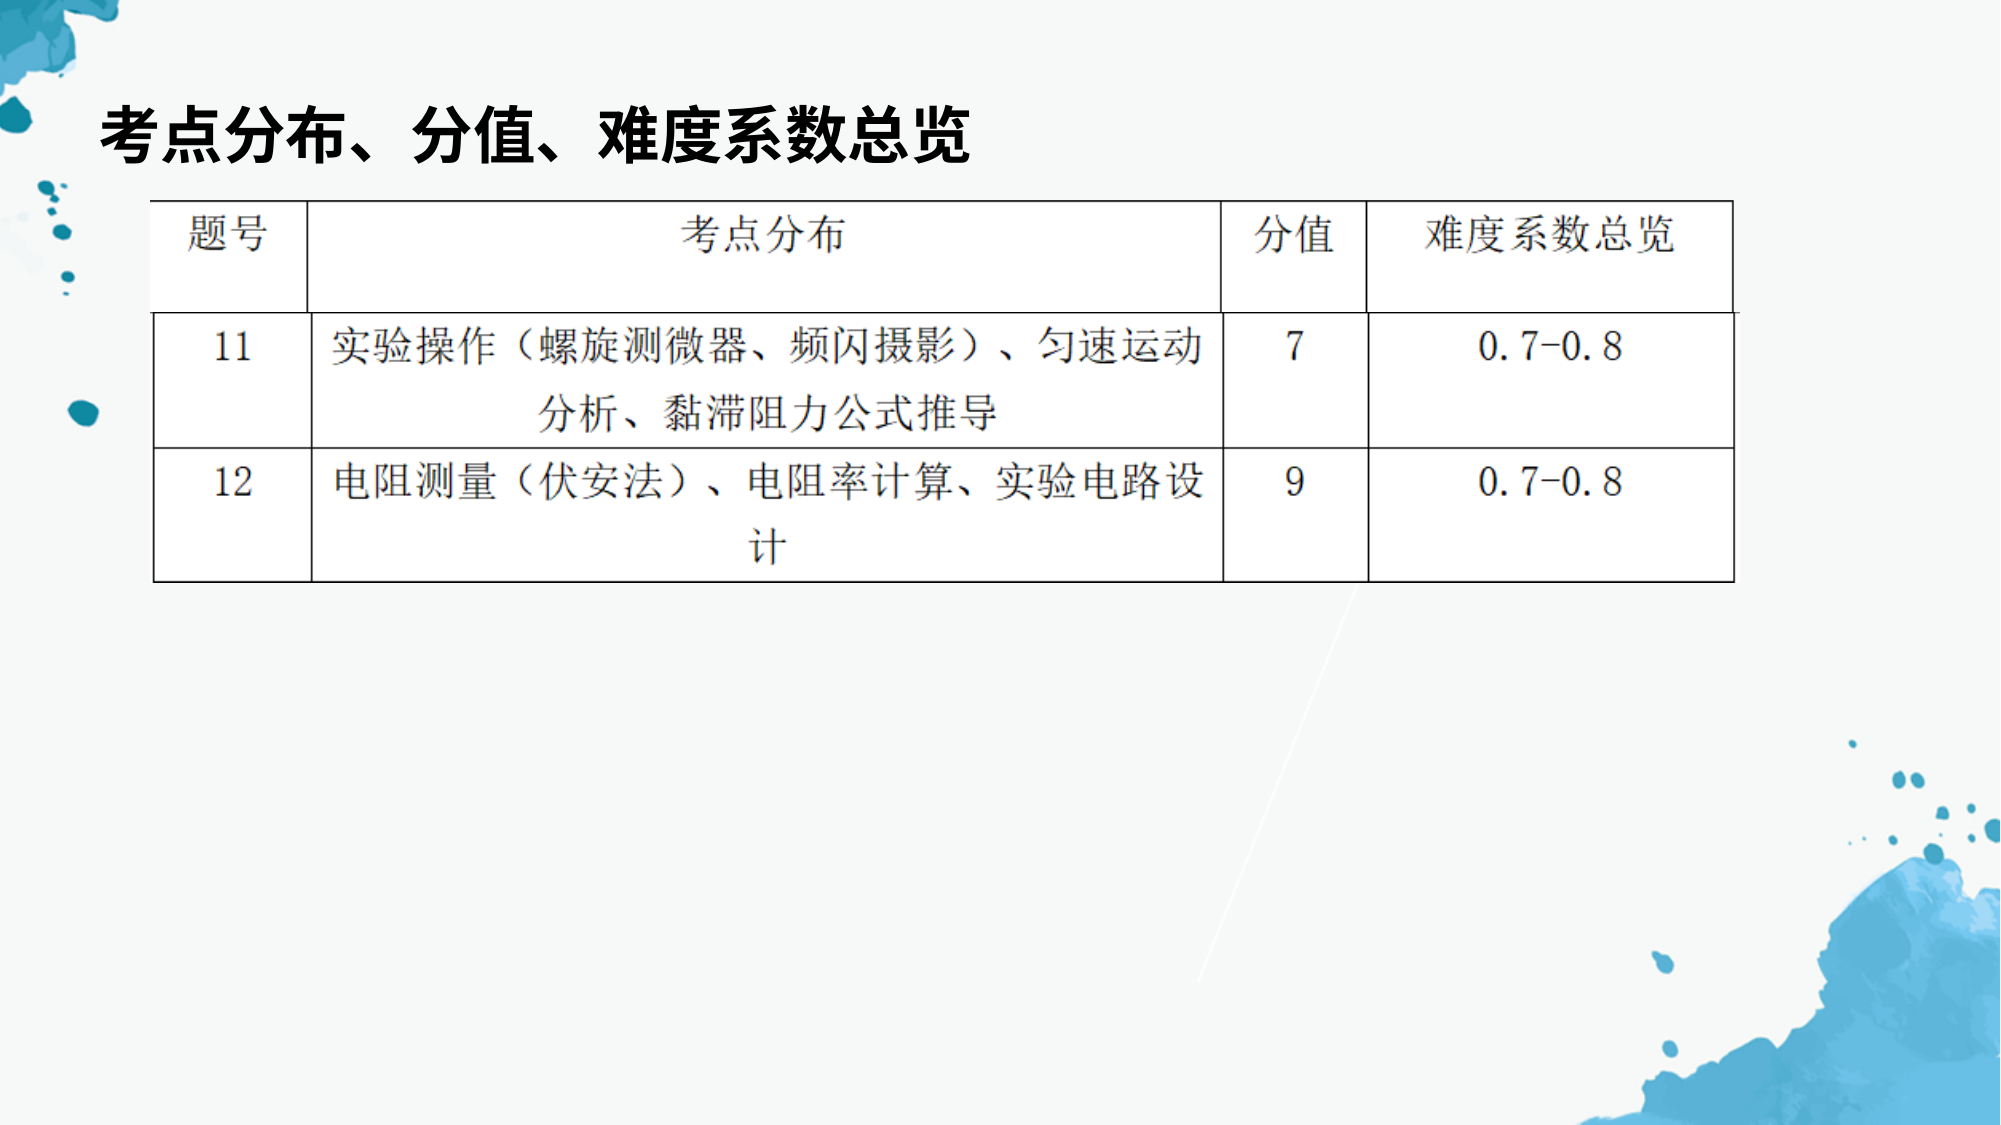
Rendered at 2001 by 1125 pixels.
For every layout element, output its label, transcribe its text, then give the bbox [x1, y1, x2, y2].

text_box 考点分布、分值、难度系数总览 [78, 43, 1922, 194]
picture [0, 0, 2001, 1125]
